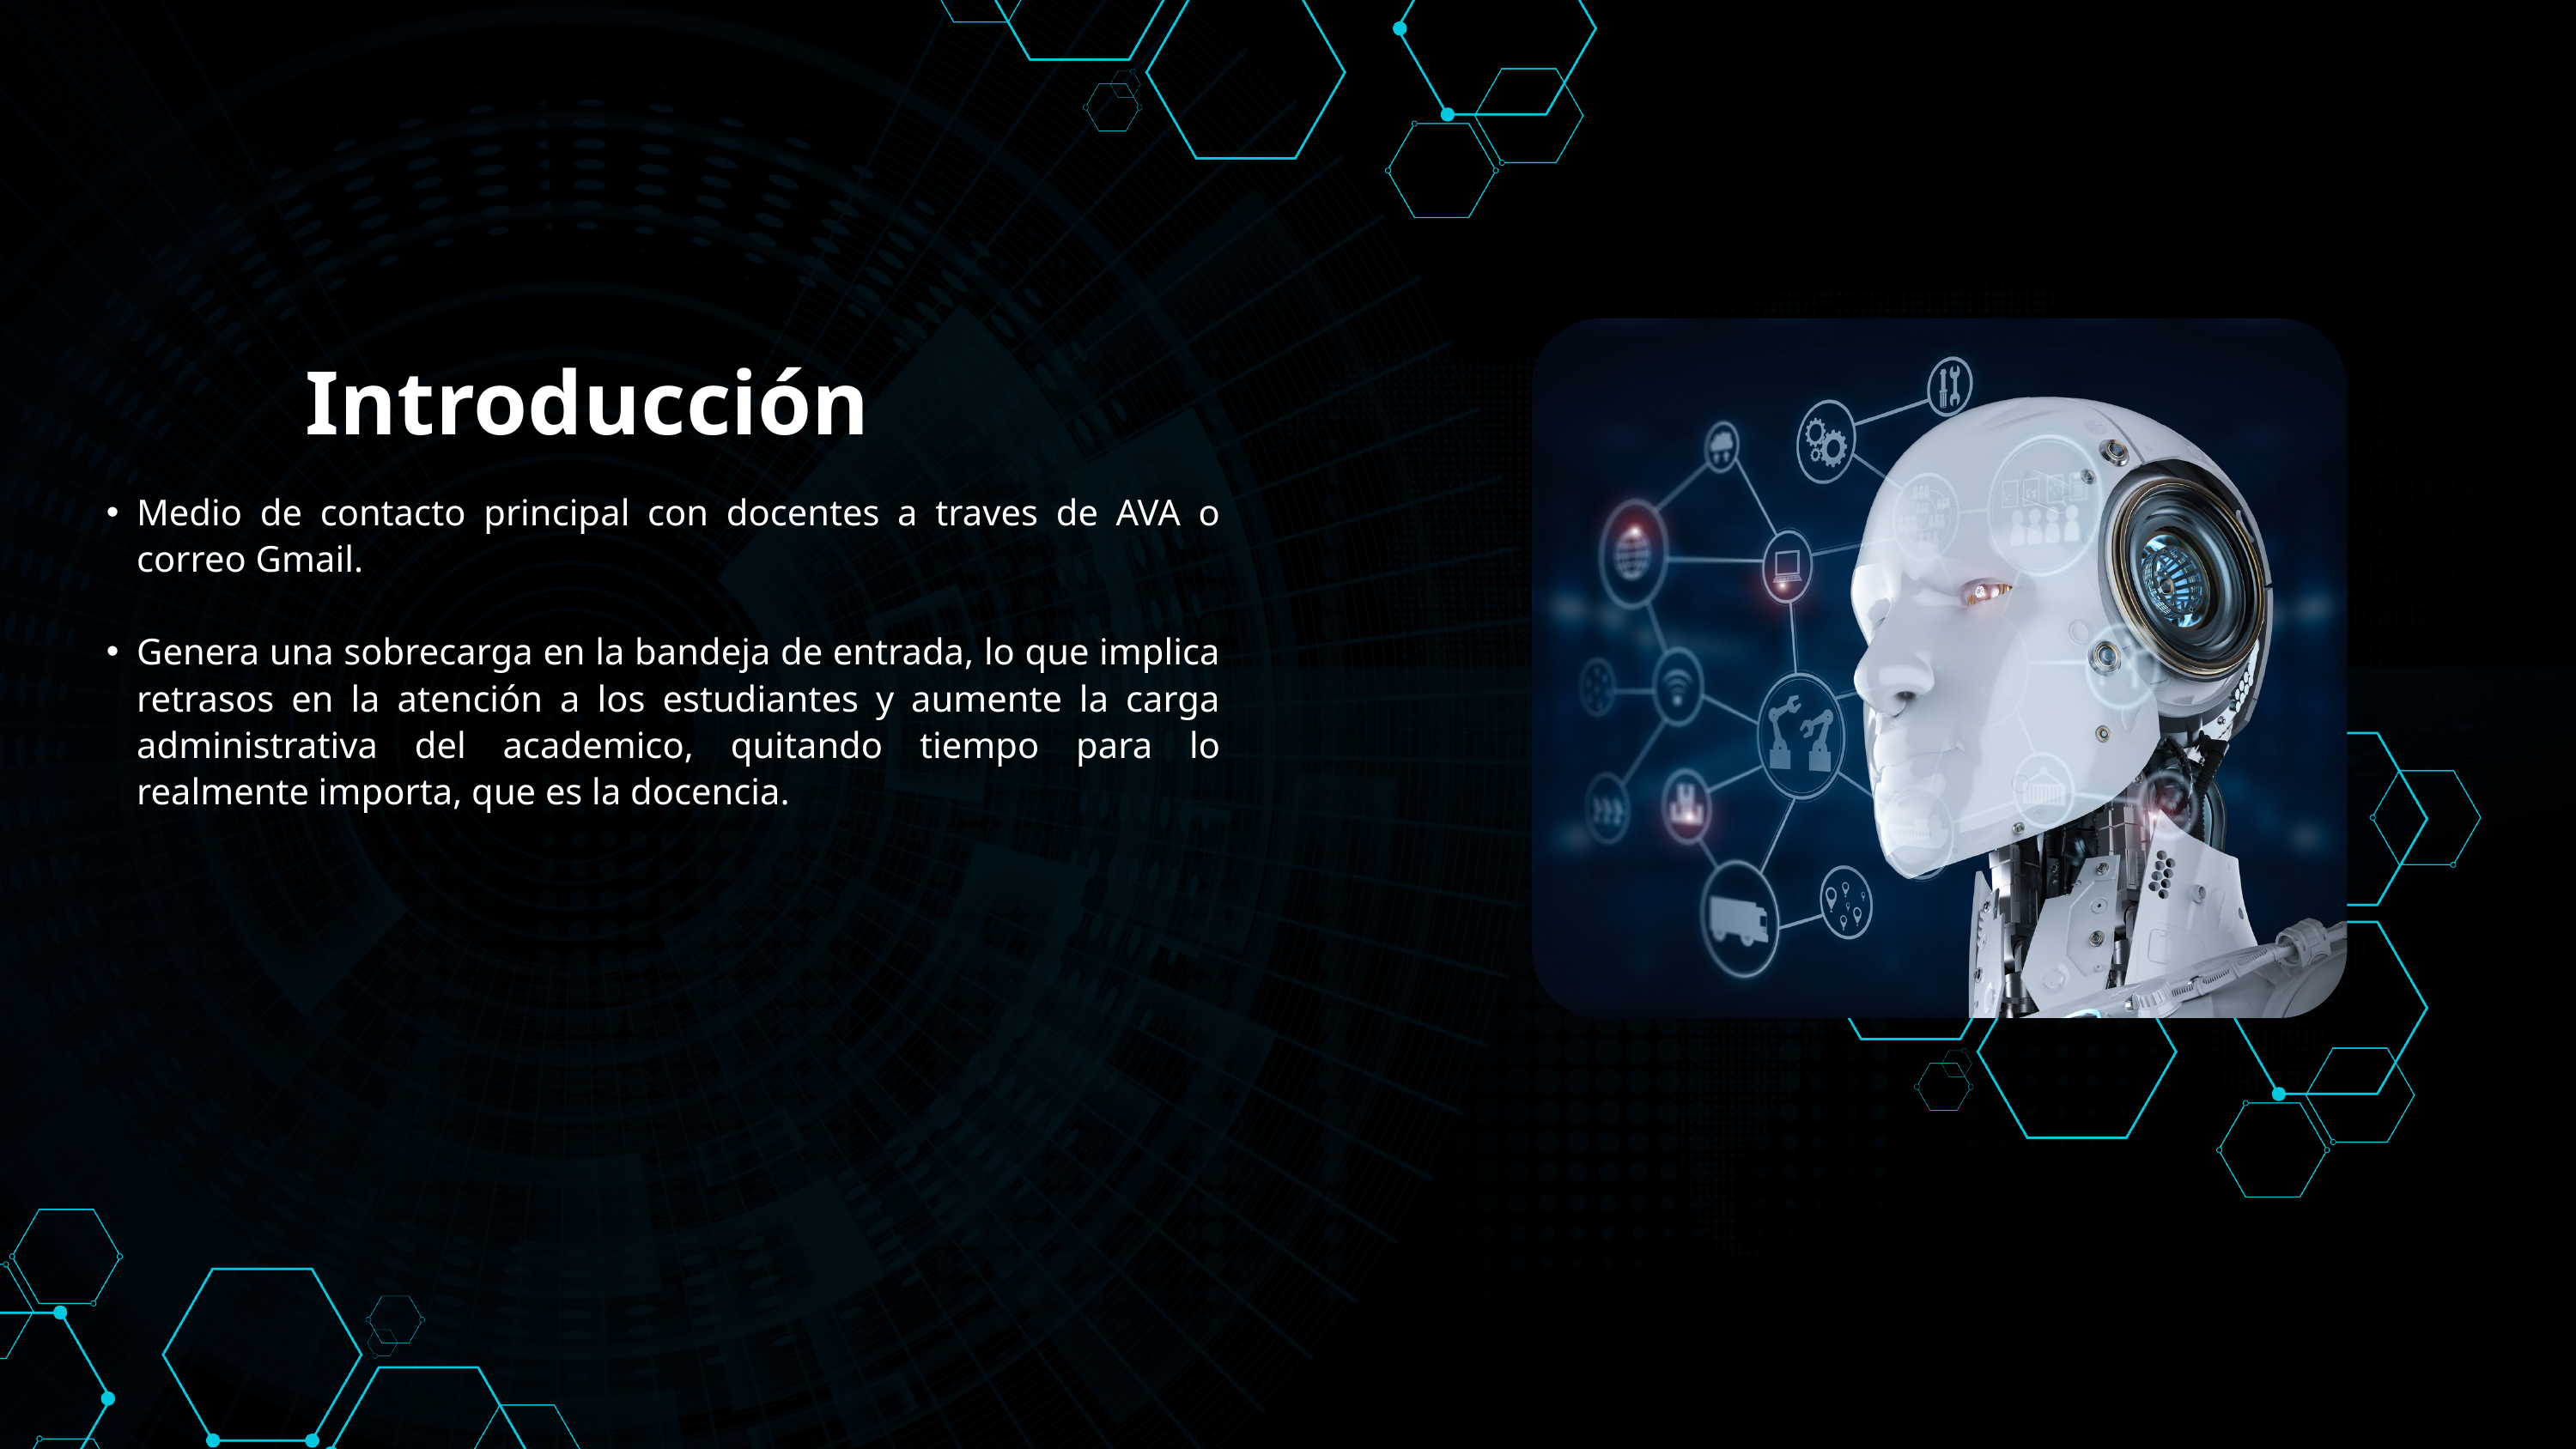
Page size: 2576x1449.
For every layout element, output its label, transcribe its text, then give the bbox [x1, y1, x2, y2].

text_box [926, 0, 1650, 218]
text_box [0, 0, 2576, 1449]
text_box [0, 1209, 582, 1449]
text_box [1531, 318, 2348, 1019]
text_box [1757, 574, 2482, 1197]
text_box Introducción [305, 330, 991, 453]
text_box Medio de contacto principal con docentes a traves de AVA o correo Gmail. Genera una sobrecarga en la bandeja de entrada, lo que implica retrasos en la atención a los estudiantes y aumente la carga administrativa del academico, quitando tiempo para lo realmente importa, que es la docencia. [76, 486, 1221, 858]
